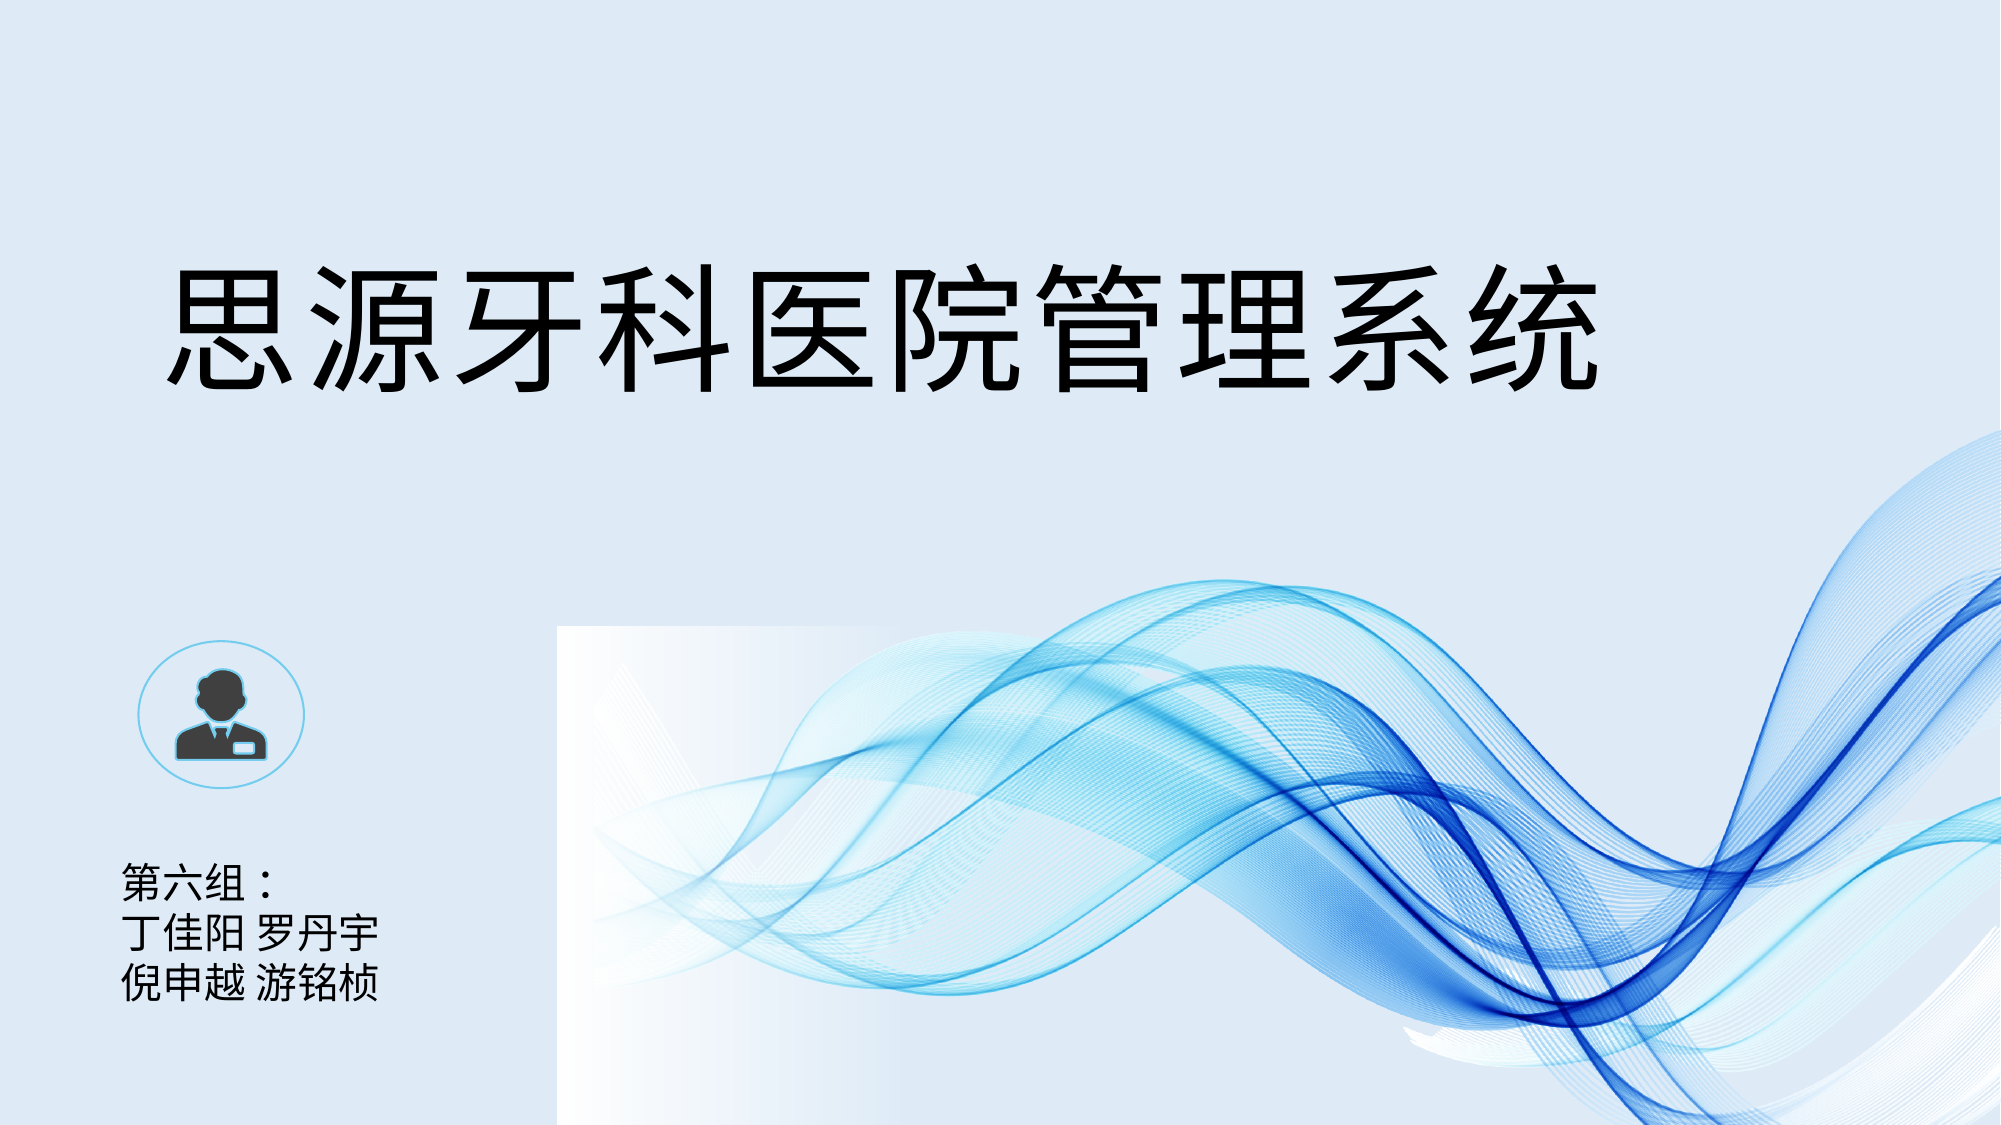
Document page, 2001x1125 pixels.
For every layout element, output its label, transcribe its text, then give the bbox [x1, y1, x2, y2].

text_box 思源牙科医院管理系统 [145, 234, 1634, 417]
text_box 第六组 ： 丁佳阳 罗丹宇 倪申越 游铭桢 [106, 849, 557, 1015]
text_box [138, 641, 304, 789]
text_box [557, 417, 2000, 1125]
